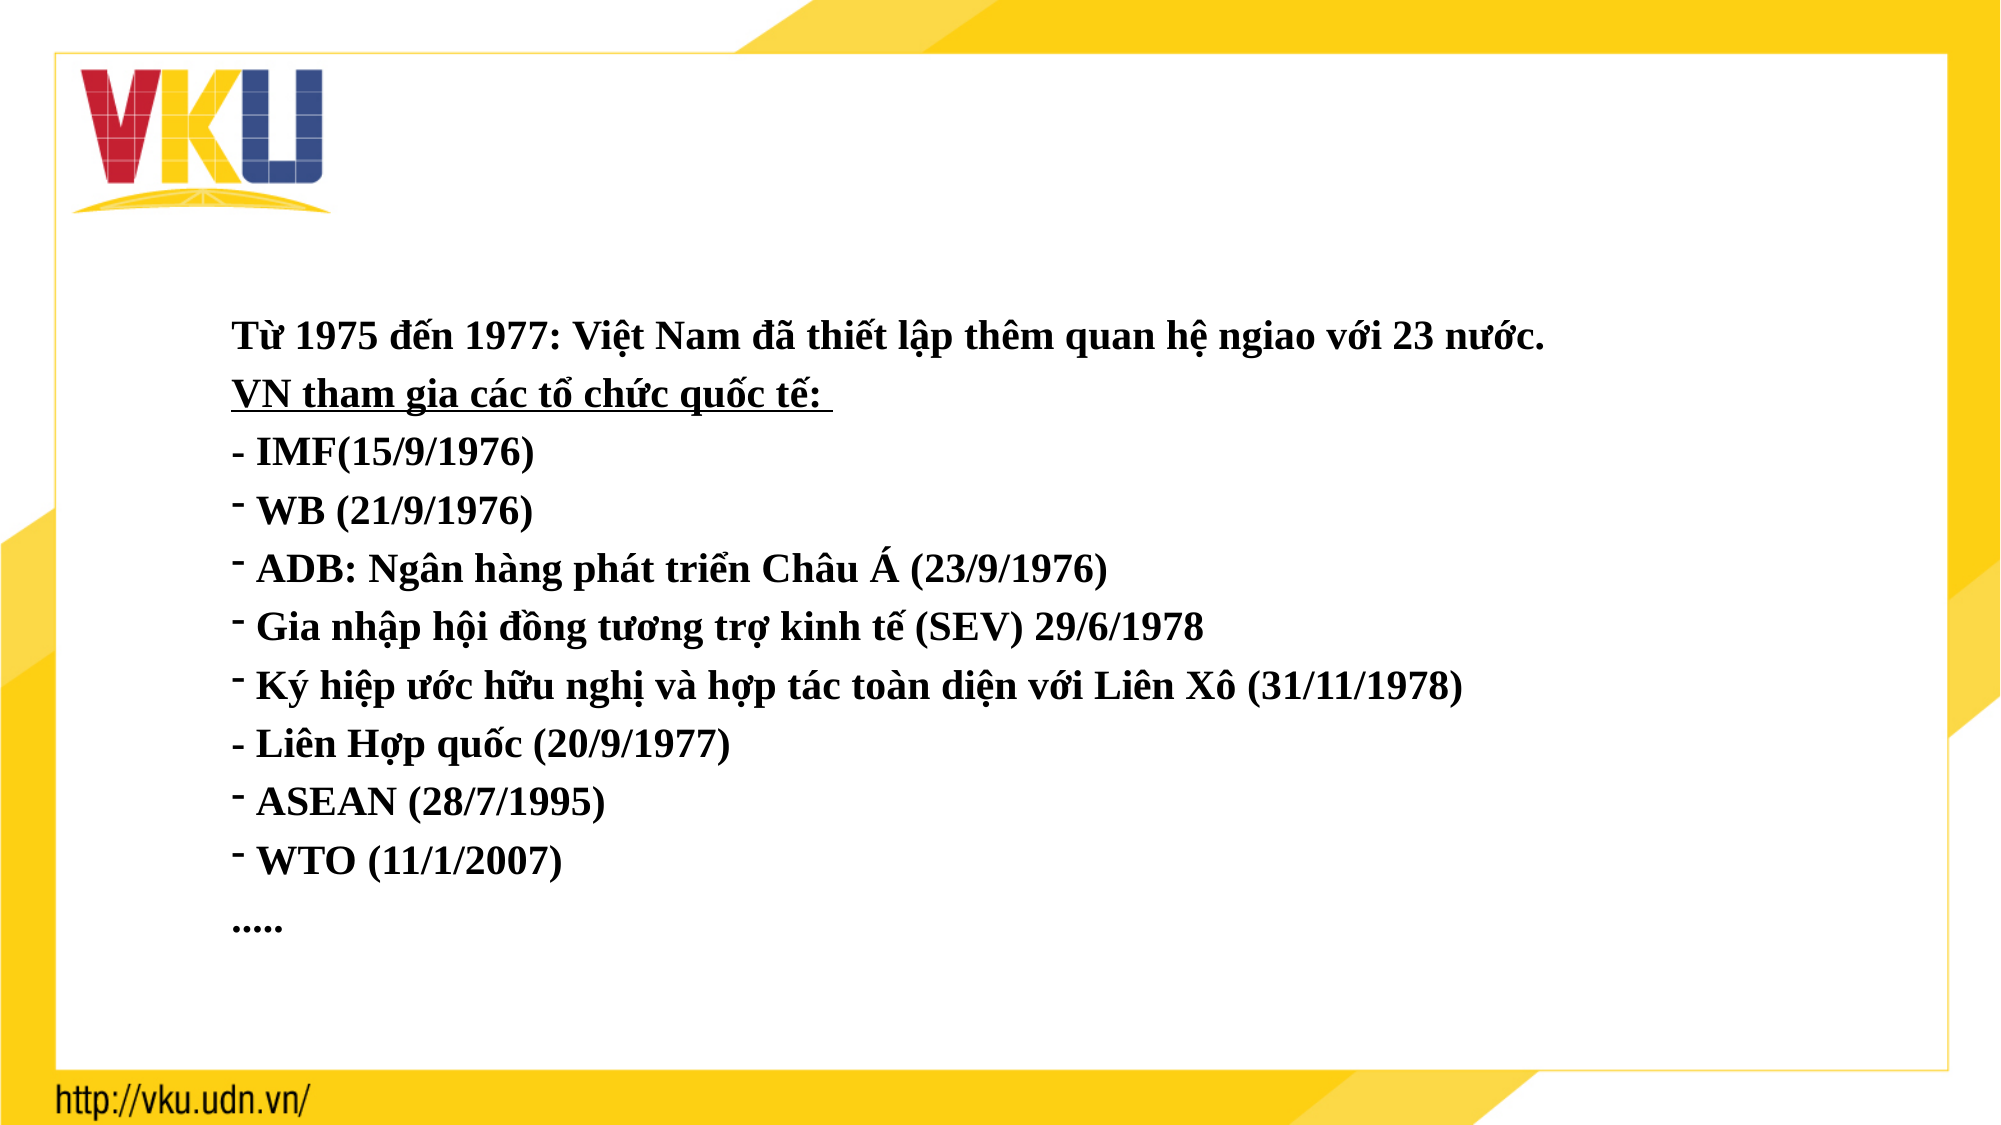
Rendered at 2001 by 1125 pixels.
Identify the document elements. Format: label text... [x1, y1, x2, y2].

text_box Từ 1975 đến 1977: Việt Nam đã thiết lập thêm quan hệ ngiao với 23 nước. VN tham gia các tổ chức quốc tế: - IMF(15/9/1976) WB (21/9/1976) ADB: Ngân hàng phát triển Châu Á (23/9/1976) Gia nhập hội đồng tương trợ kinh tế (SEV) 29/6/1978 Ký hiệp ước hữu nghị và hợp tác toàn diện với Liên Xô (31/11/1978) - Liên Hợp quốc (20/9/1977) ASEAN (28/7/1995) WTO (11/1/2007) ..... [216, 299, 1934, 949]
picture [0, 0, 2001, 1125]
